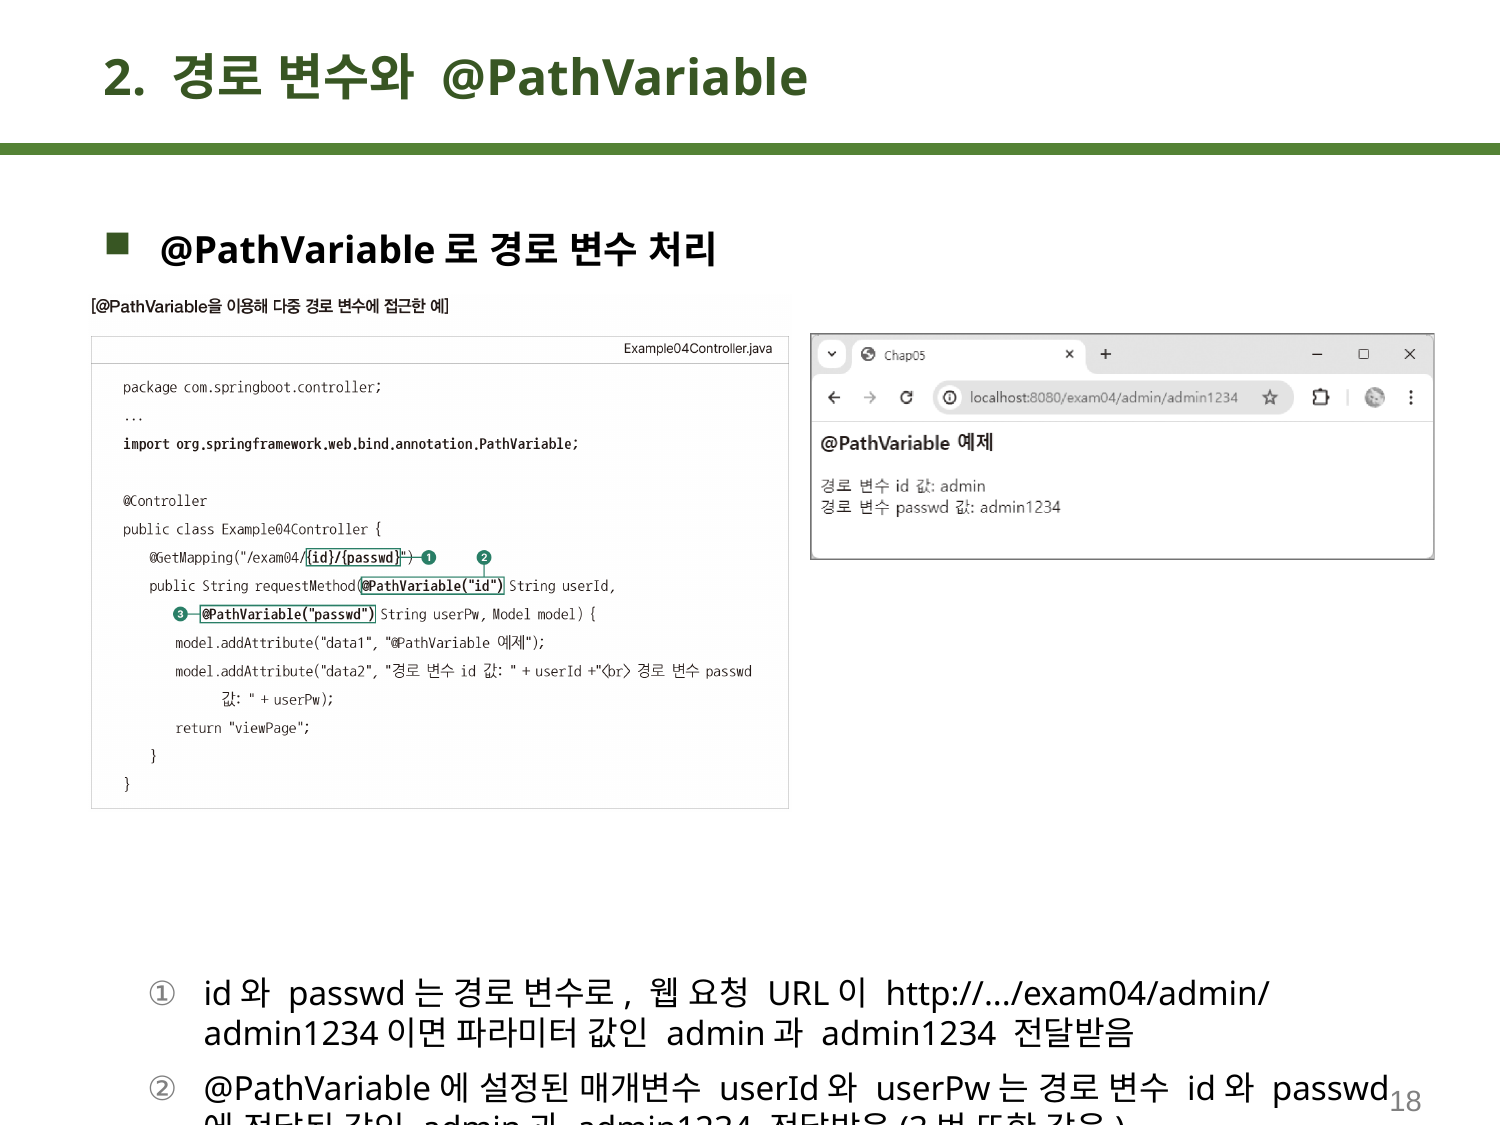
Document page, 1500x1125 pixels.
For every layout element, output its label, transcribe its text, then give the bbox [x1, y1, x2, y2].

list @PathVariable로 경로 변수 처리 id와 passwd는 경로 변수로, 웹 요청 URL이 http://.../exam04/admin/admin1234이면 파라미터 값인 admin과 admin1234 전달받음 @PathVariable에 설정된 매개변수 userId와 userPw는 경로 변수 id와 passwd에 전달된 값인 admin과 admin1234 전달받음(3번 또한 같음) [88, 196, 1436, 1083]
title 2. 경로 변수와 @PathVariable [88, 30, 1211, 121]
picture [807, 330, 1438, 563]
picture [88, 293, 793, 812]
